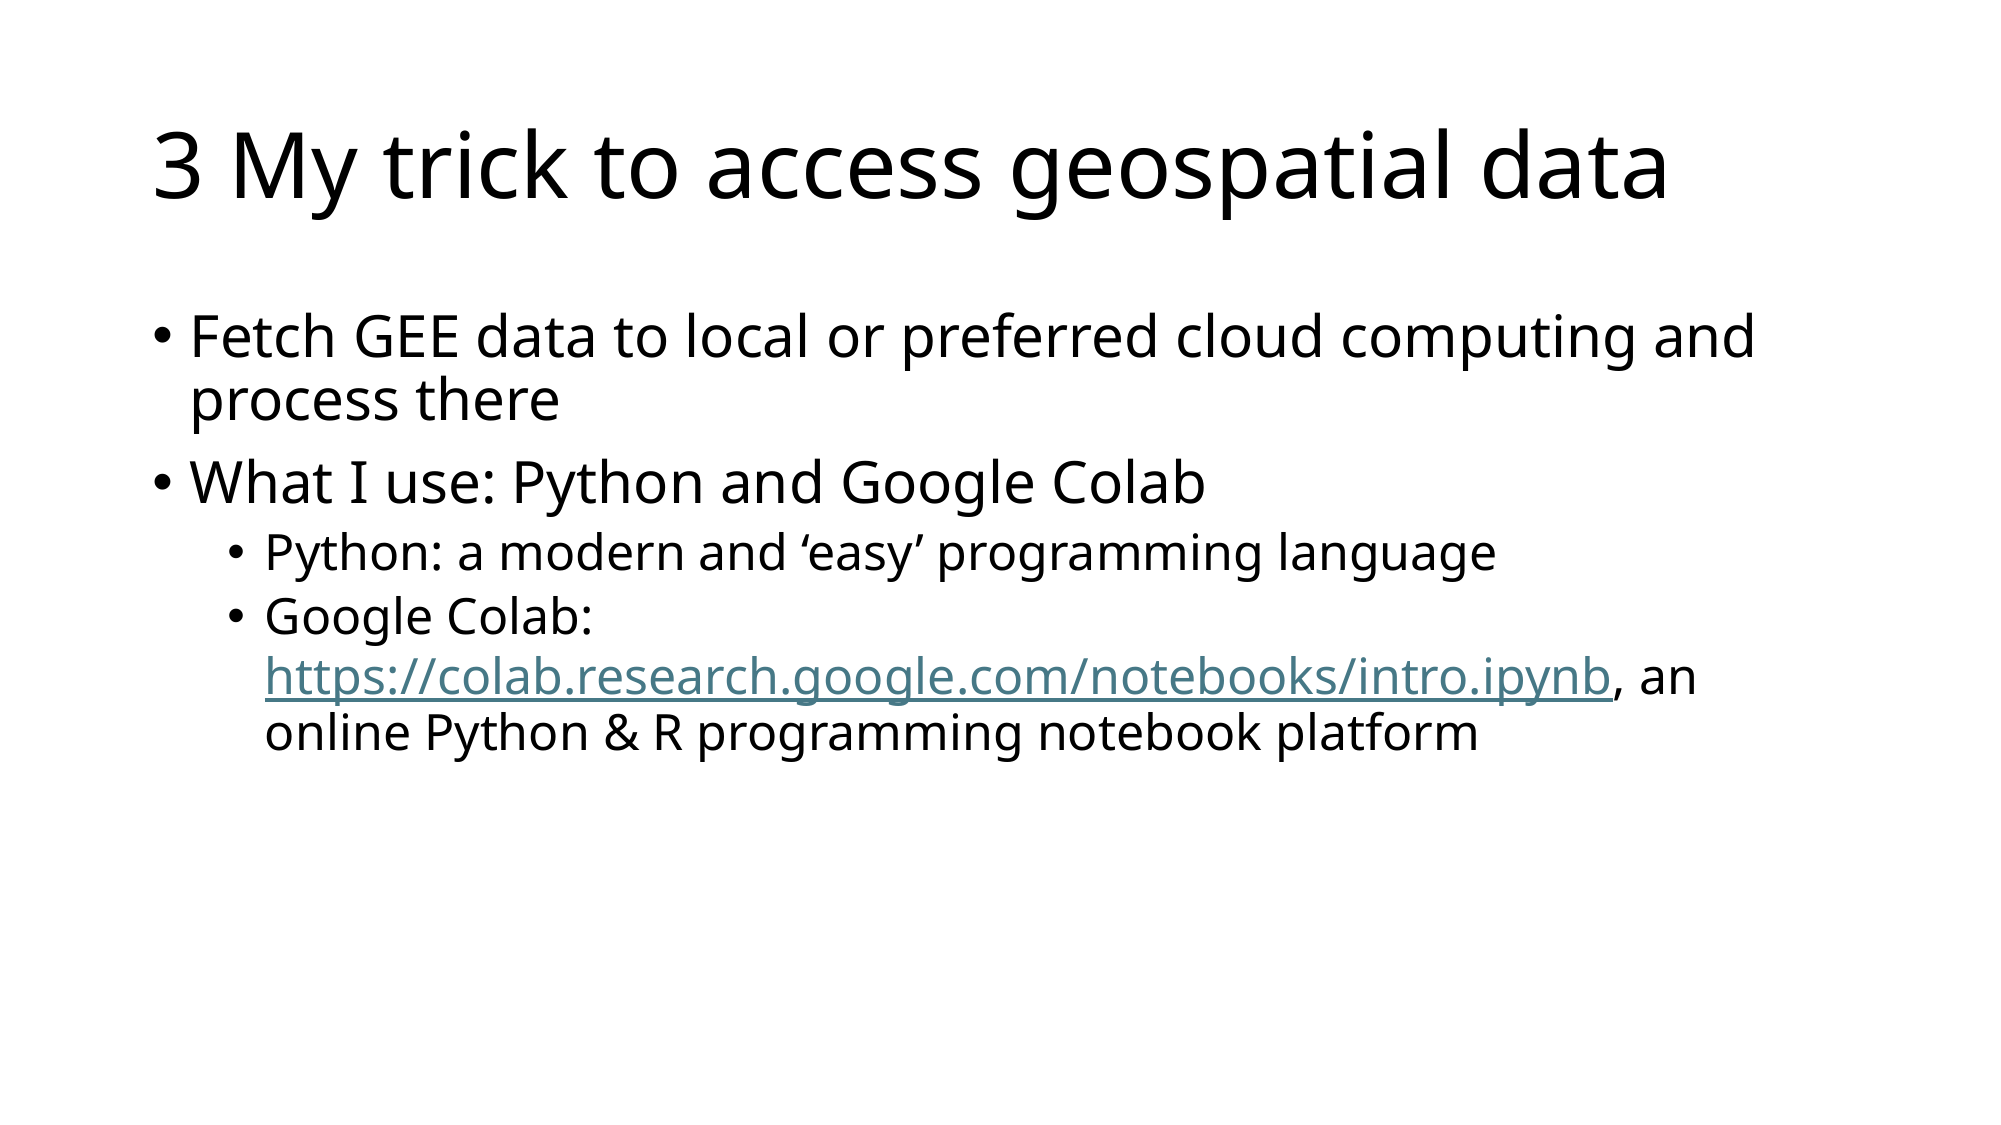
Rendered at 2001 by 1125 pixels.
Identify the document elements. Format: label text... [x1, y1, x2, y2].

list Fetch GEE data to local or preferred cloud computing and process there What I use: Python and Google Colab Python: a modern and ‘easy’ programming language Google Colab: https://colab.research.google.com/notebooks/intro.ipynb, an online Python & R programming notebook platform [137, 299, 1863, 1014]
title 3 My trick to access geospatial data [137, 59, 1863, 278]
